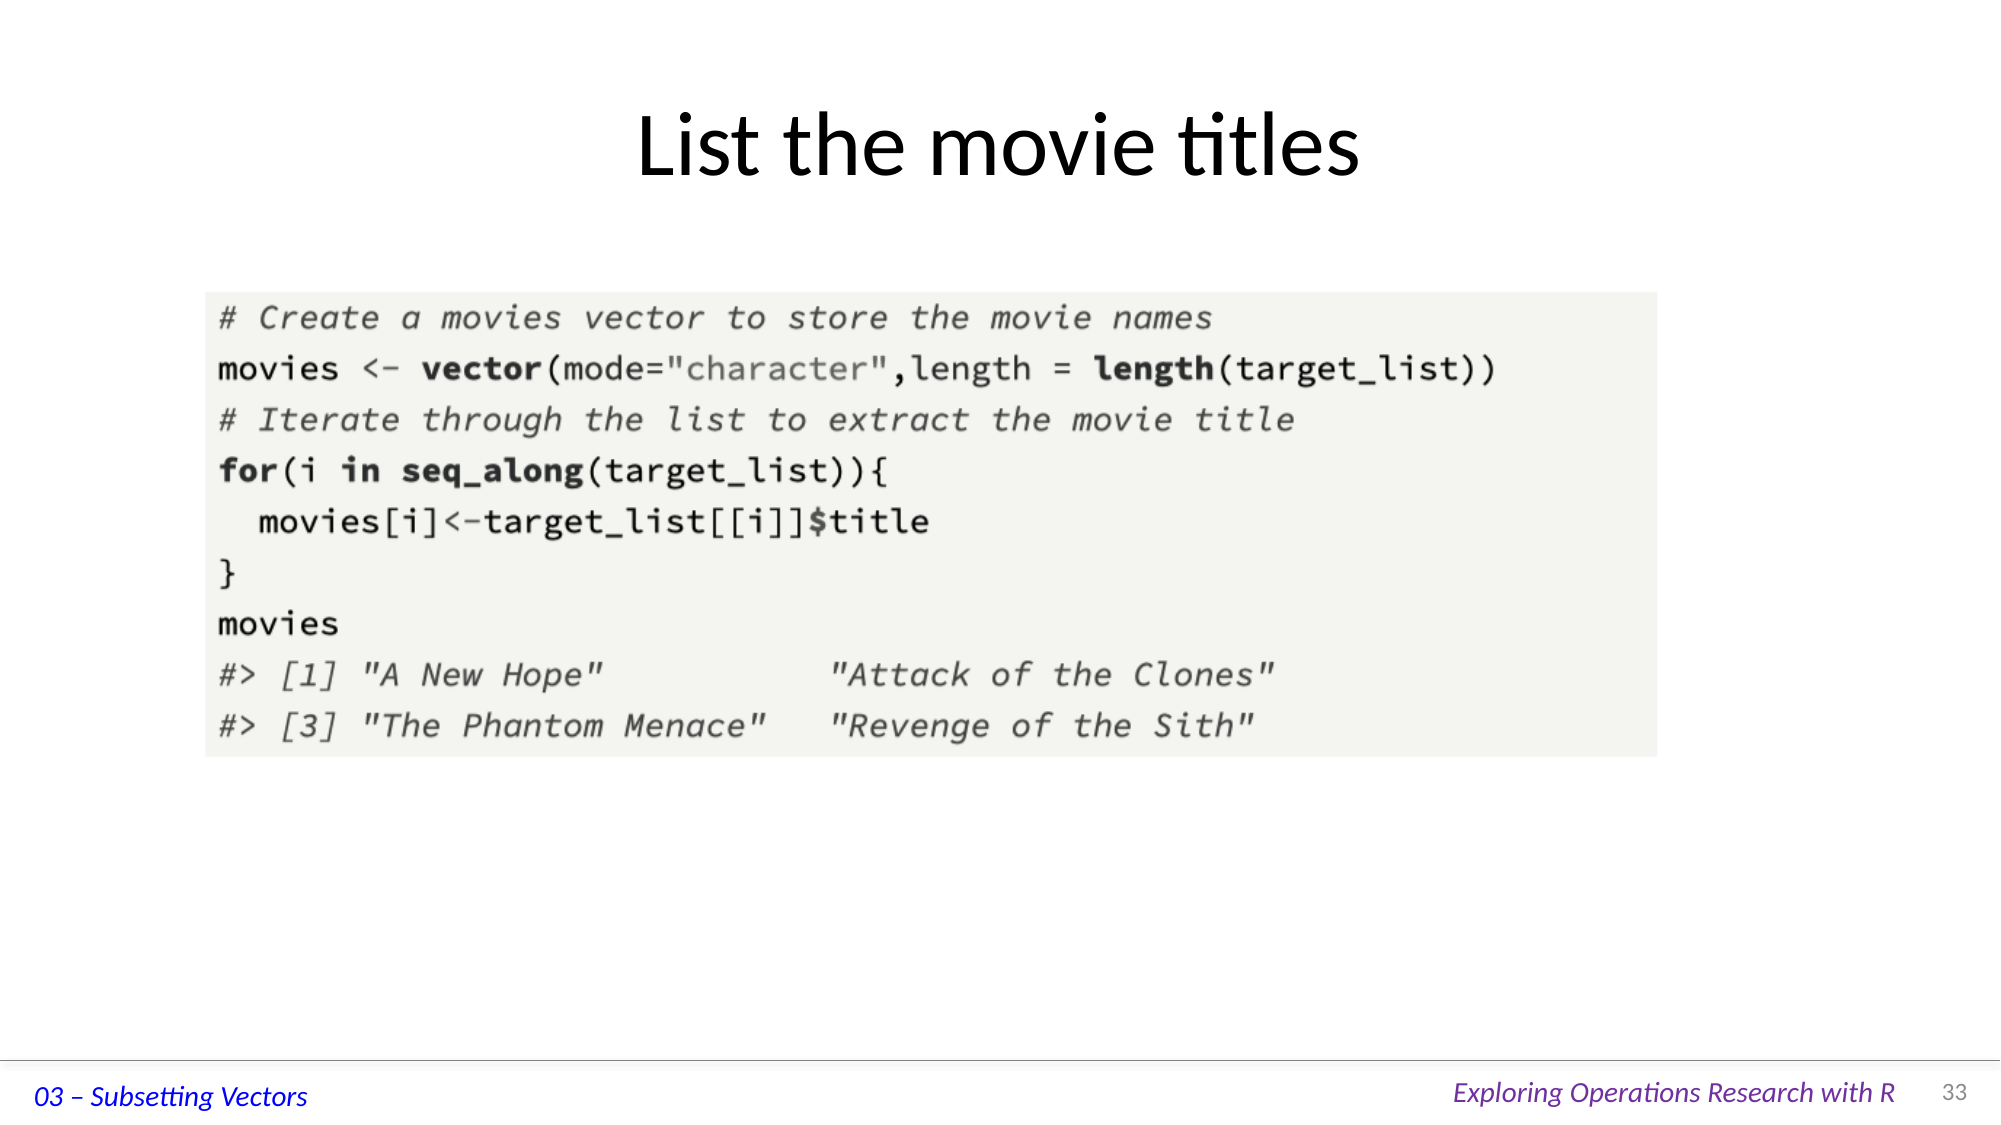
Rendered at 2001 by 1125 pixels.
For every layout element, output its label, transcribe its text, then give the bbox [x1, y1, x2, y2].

title List the movie titles [99, 45, 1900, 233]
slide_number 33 [1899, 1060, 1983, 1120]
picture [204, 286, 1665, 767]
